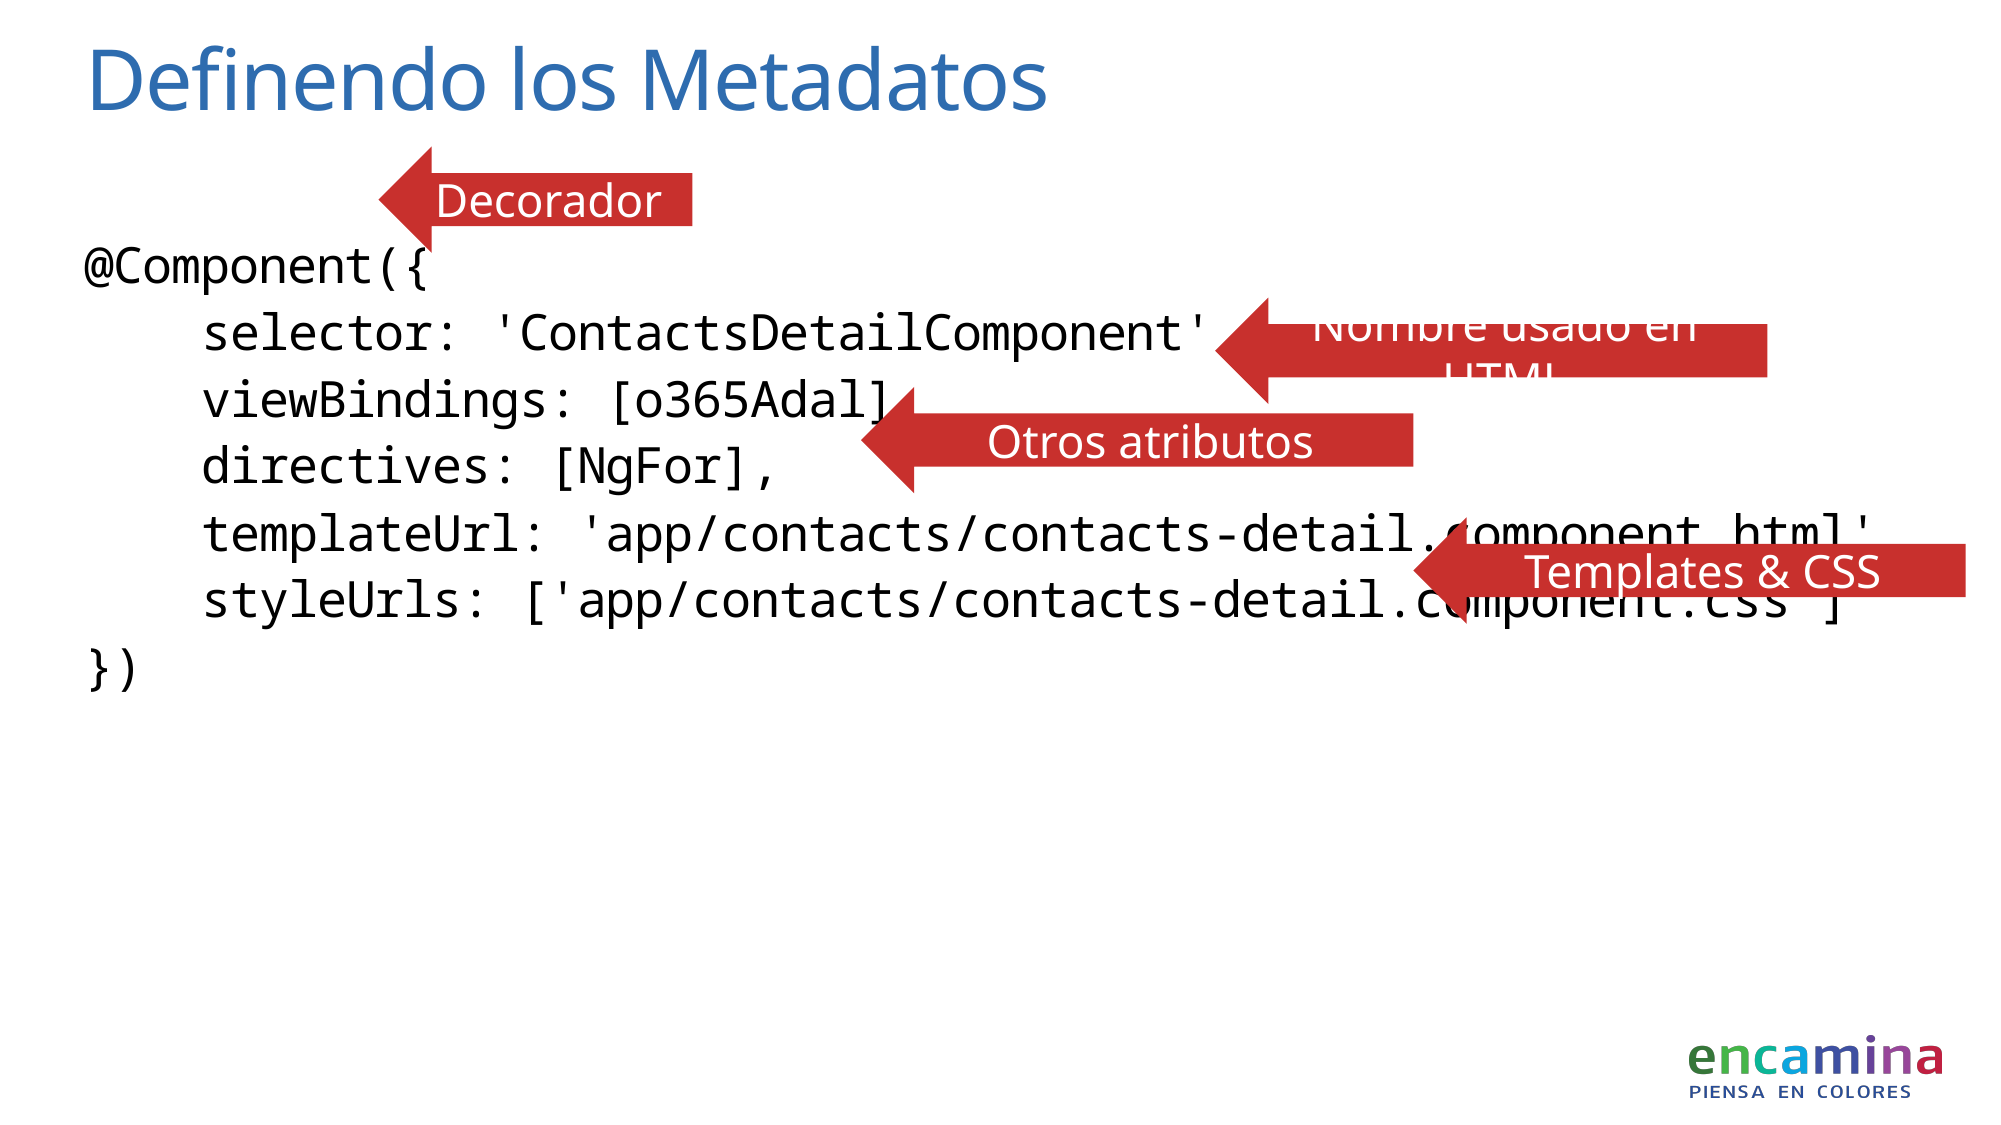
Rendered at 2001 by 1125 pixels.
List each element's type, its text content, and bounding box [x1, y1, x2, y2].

text_box Nombre usado en HTML [1214, 296, 1769, 405]
list @Component({ selector: 'ContactsDetailComponent', viewBindings: [o365Adal], directives: [NgFor], templateUrl: 'app/contacts/contacts-detail.component.html', styleUrls: ['app/contacts/contacts-detail.component.css'] }) [85, 237, 1915, 564]
text_box Decorador [377, 145, 694, 254]
text_box Otros atributos [860, 386, 1415, 494]
title Definendo los Metadatos [85, 37, 1915, 161]
text_box Templates & CSS [1412, 516, 1967, 625]
picture [1689, 1035, 1942, 1098]
